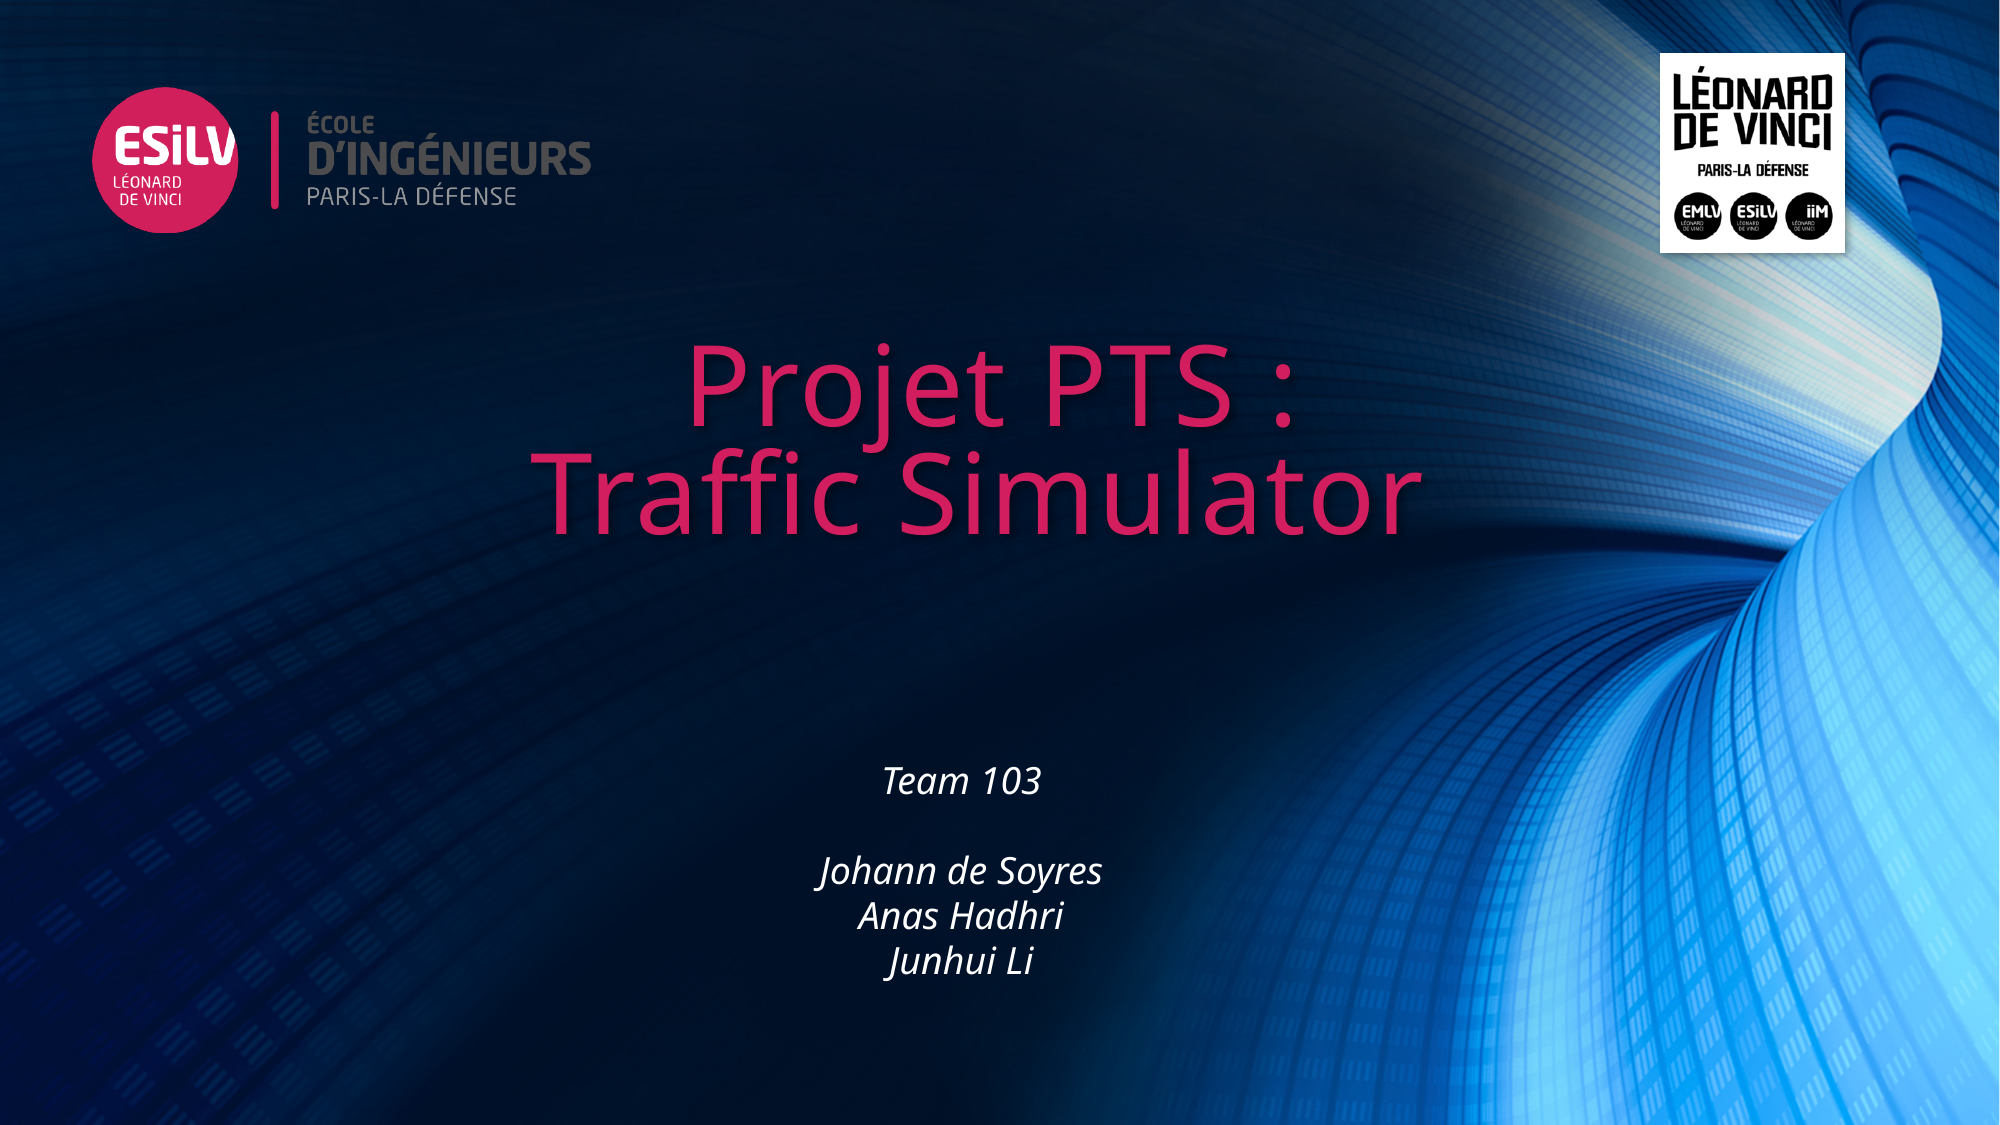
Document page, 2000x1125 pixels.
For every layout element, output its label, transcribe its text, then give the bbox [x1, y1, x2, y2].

text_box Team 103 Johann de Soyres Anas Hadhri Junhui Li [792, 749, 1131, 990]
picture [0, 0, 2000, 1125]
title Projet PTS : Traffic Simulator [374, 313, 1549, 564]
